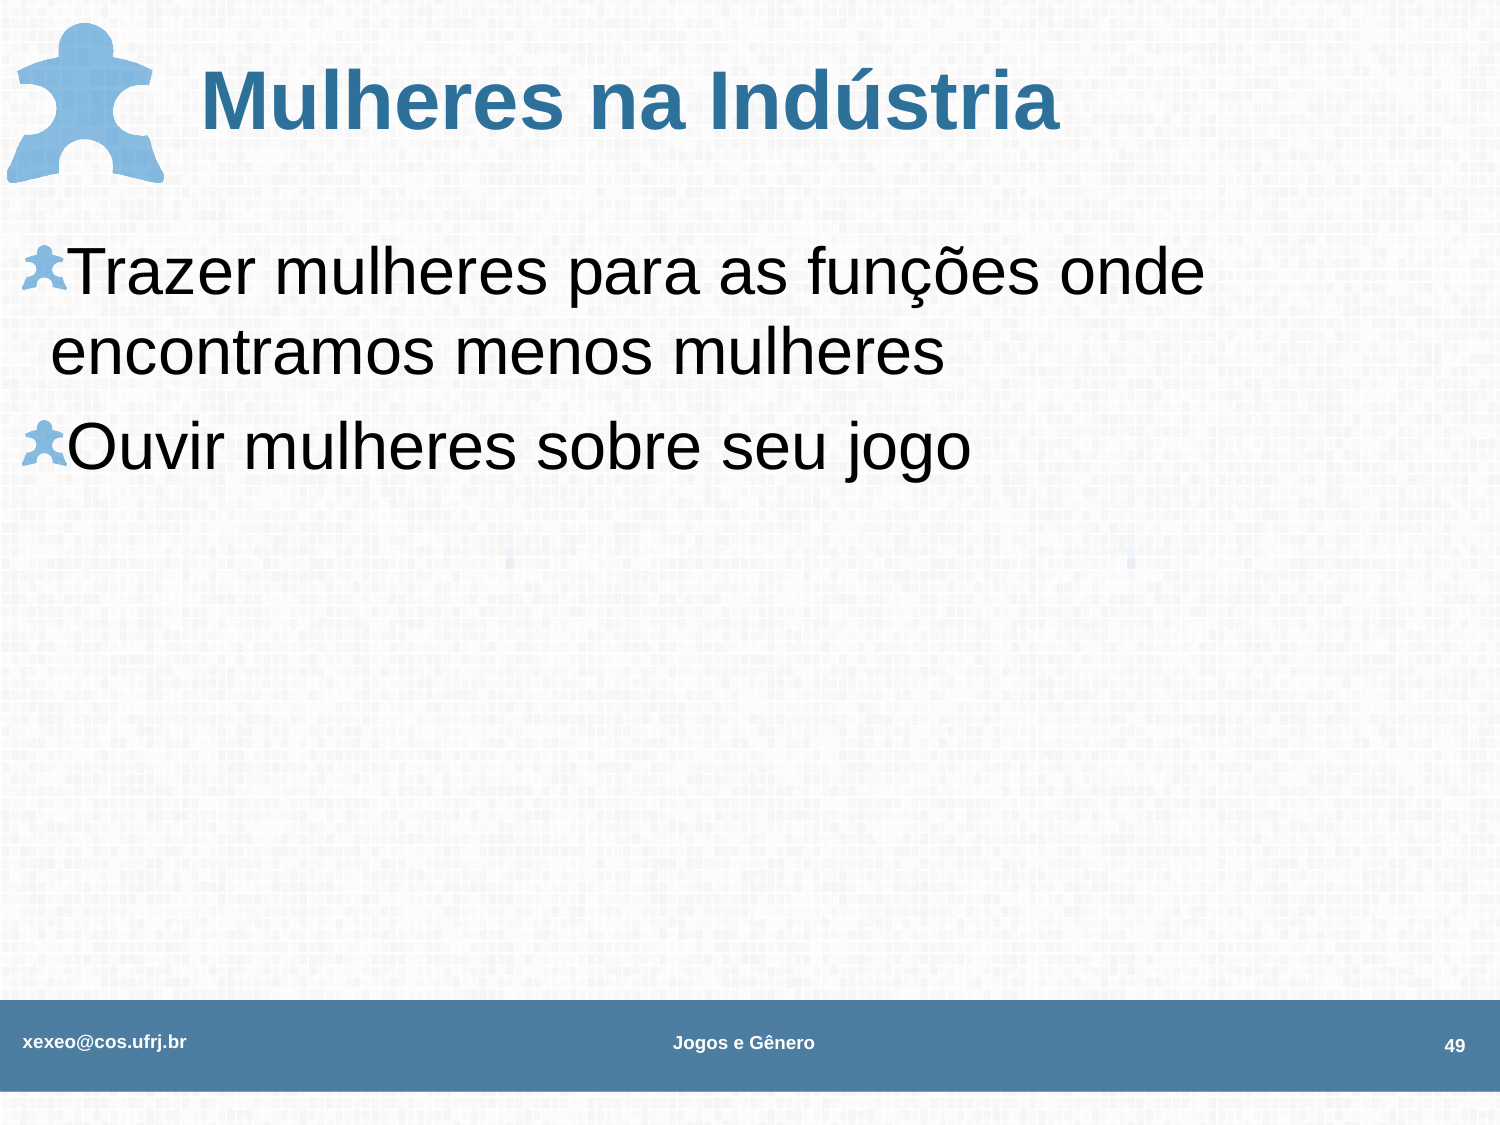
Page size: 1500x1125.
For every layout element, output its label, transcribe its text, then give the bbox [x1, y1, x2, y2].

picture [0, 0, 1500, 1125]
slide_number 49 [1285, 1021, 1481, 1069]
slide_number xexeo@cos.ufrj.br [7, 1017, 203, 1066]
title Mulheres na Indústria [185, 11, 1481, 195]
list Trazer mulheres para as funções onde encontramos menos mulheres Ouvir mulheres sobre seu jogo [7, 220, 1481, 976]
footer Jogos e Gênero [526, 1018, 962, 1066]
